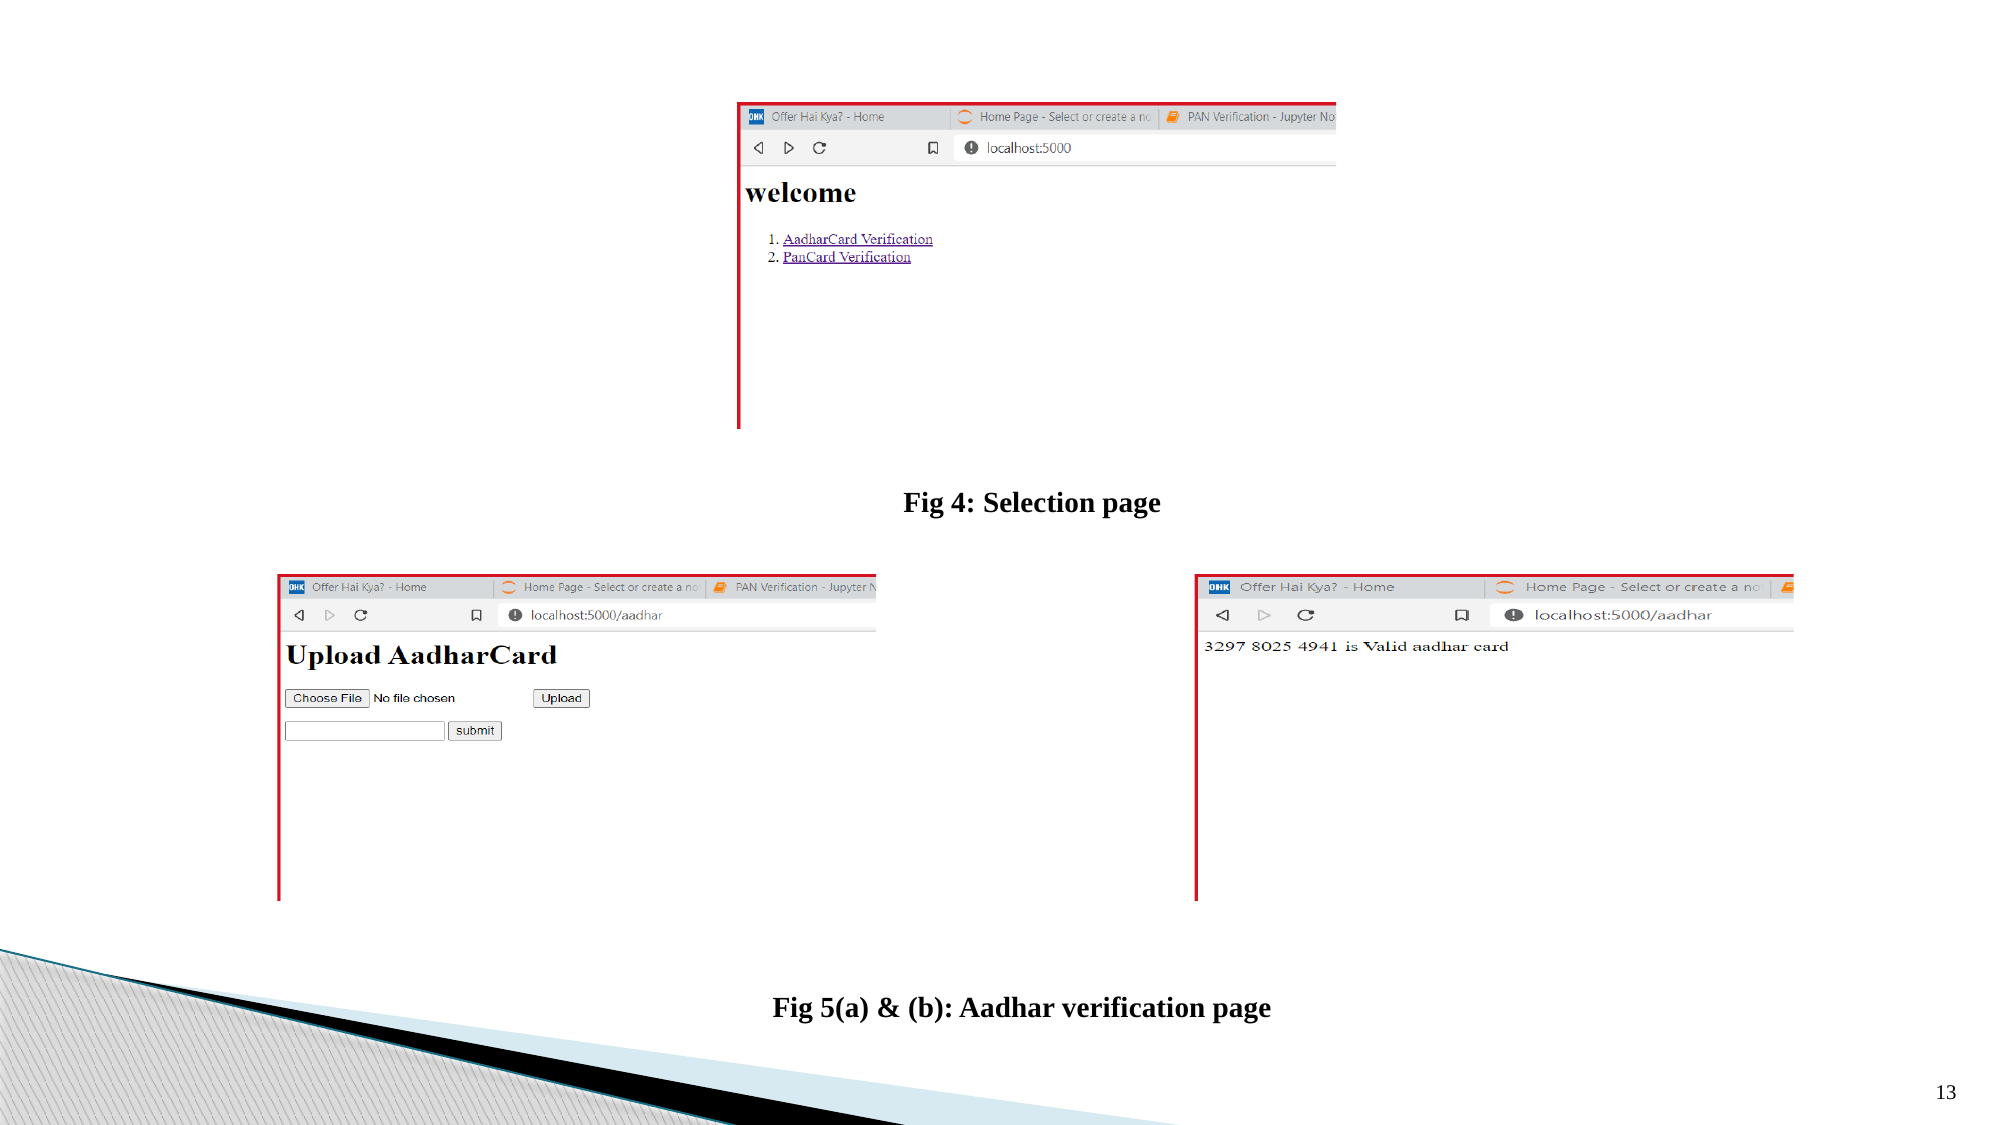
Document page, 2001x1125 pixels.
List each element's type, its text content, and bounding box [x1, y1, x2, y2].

picture [736, 102, 1337, 430]
slide_number 13 [1891, 1051, 1972, 1112]
text_box Fig 5(a) & (b): Aadhar verification page [757, 980, 1316, 1031]
text_box Fig 4: Selection page [888, 476, 1185, 526]
picture [277, 573, 877, 901]
picture [1194, 573, 1794, 901]
